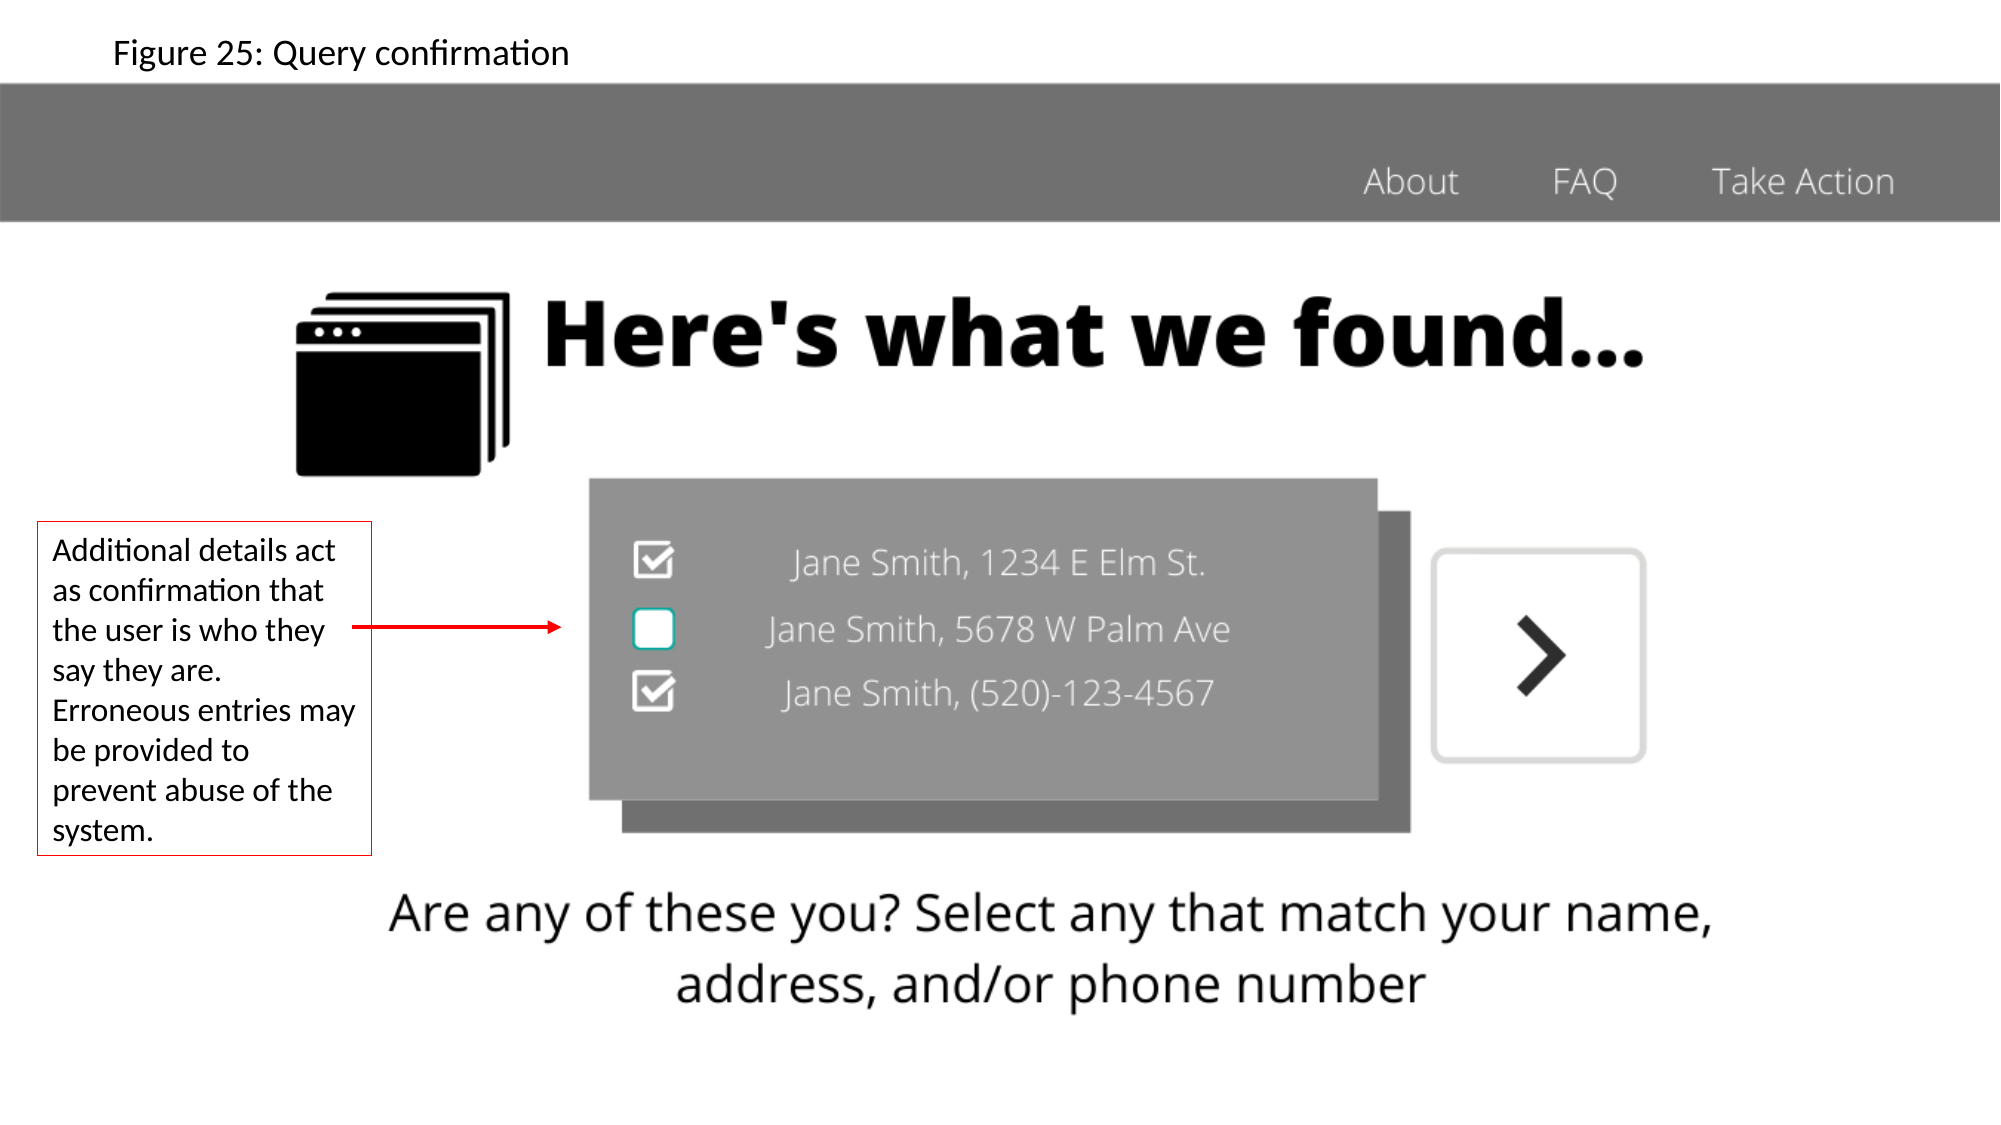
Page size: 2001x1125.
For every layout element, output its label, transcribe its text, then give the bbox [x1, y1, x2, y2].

text_box Figure 25: Query confirmation [98, 20, 1120, 80]
picture [0, 80, 2000, 1044]
